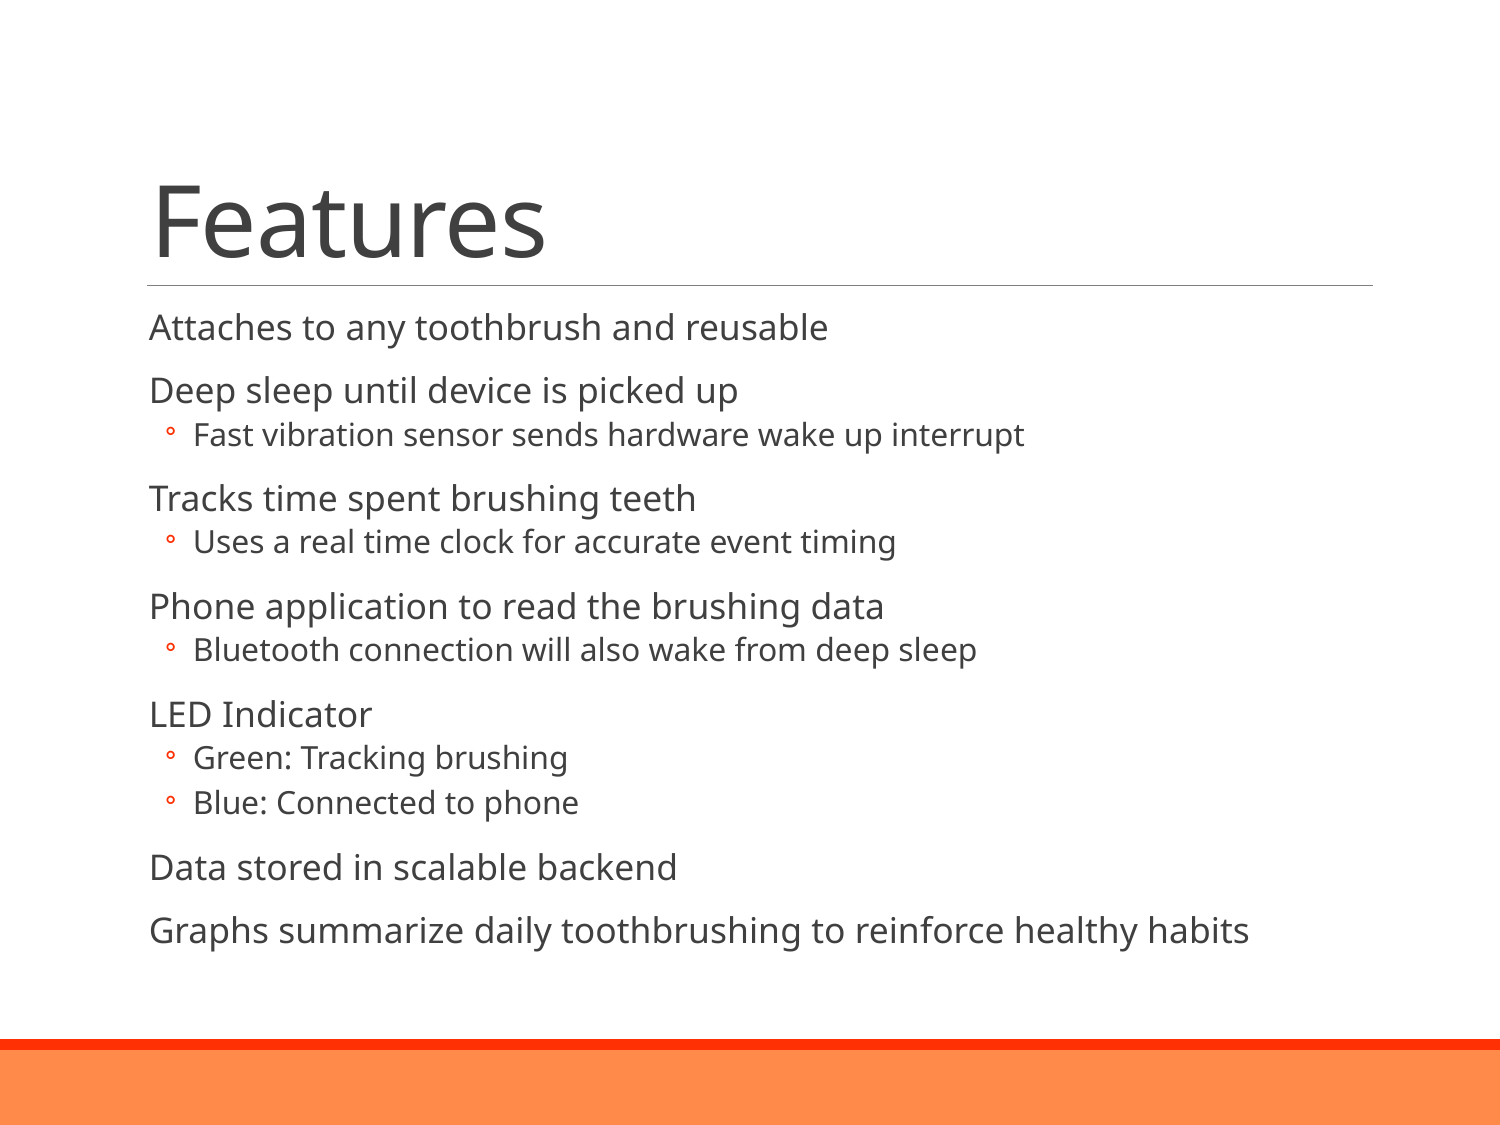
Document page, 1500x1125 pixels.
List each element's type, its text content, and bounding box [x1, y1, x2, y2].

list Attaches to any toothbrush and reusable Deep sleep until device is picked up Fast vibration sensor sends hardware wake up interrupt Tracks time spent brushing teeth Uses a real time clock for accurate event timing Phone application to read the brushing data Bluetooth connection will also wake from deep sleep LED Indicator Green: Tracking brushing Blue: Connected to phone Data stored in scalable backend Graphs summarize daily toothbrushing to reinforce healthy habits [135, 302, 1373, 963]
title Features [135, 47, 1373, 285]
